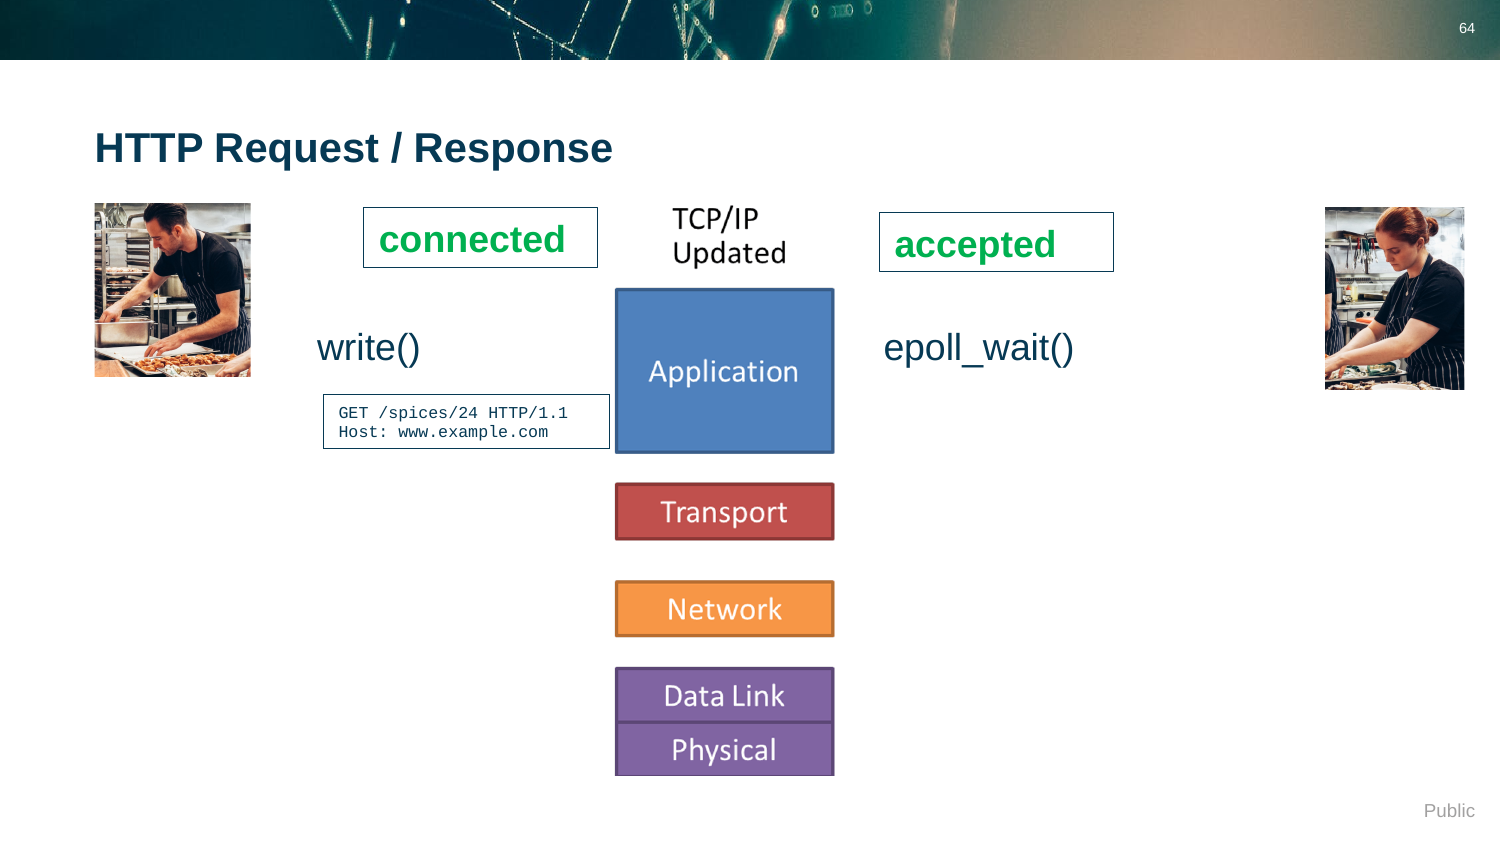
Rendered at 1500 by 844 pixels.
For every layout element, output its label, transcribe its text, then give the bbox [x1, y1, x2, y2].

title HTTP Request / Response [94, 126, 1405, 208]
text_box [0, 0, 1500, 61]
text_box accepted [879, 212, 1114, 272]
picture [609, 204, 843, 780]
picture [94, 203, 251, 377]
footer Public [687, 776, 1491, 822]
text_box GET /spices/24 HTTP/1.1 Host: www.example.com [323, 394, 609, 449]
text_box connected [363, 207, 598, 268]
text_box write() [302, 315, 536, 376]
slide_number 64 [1152, 5, 1491, 51]
picture [1325, 207, 1465, 390]
text_box epoll_wait() [868, 315, 1103, 376]
